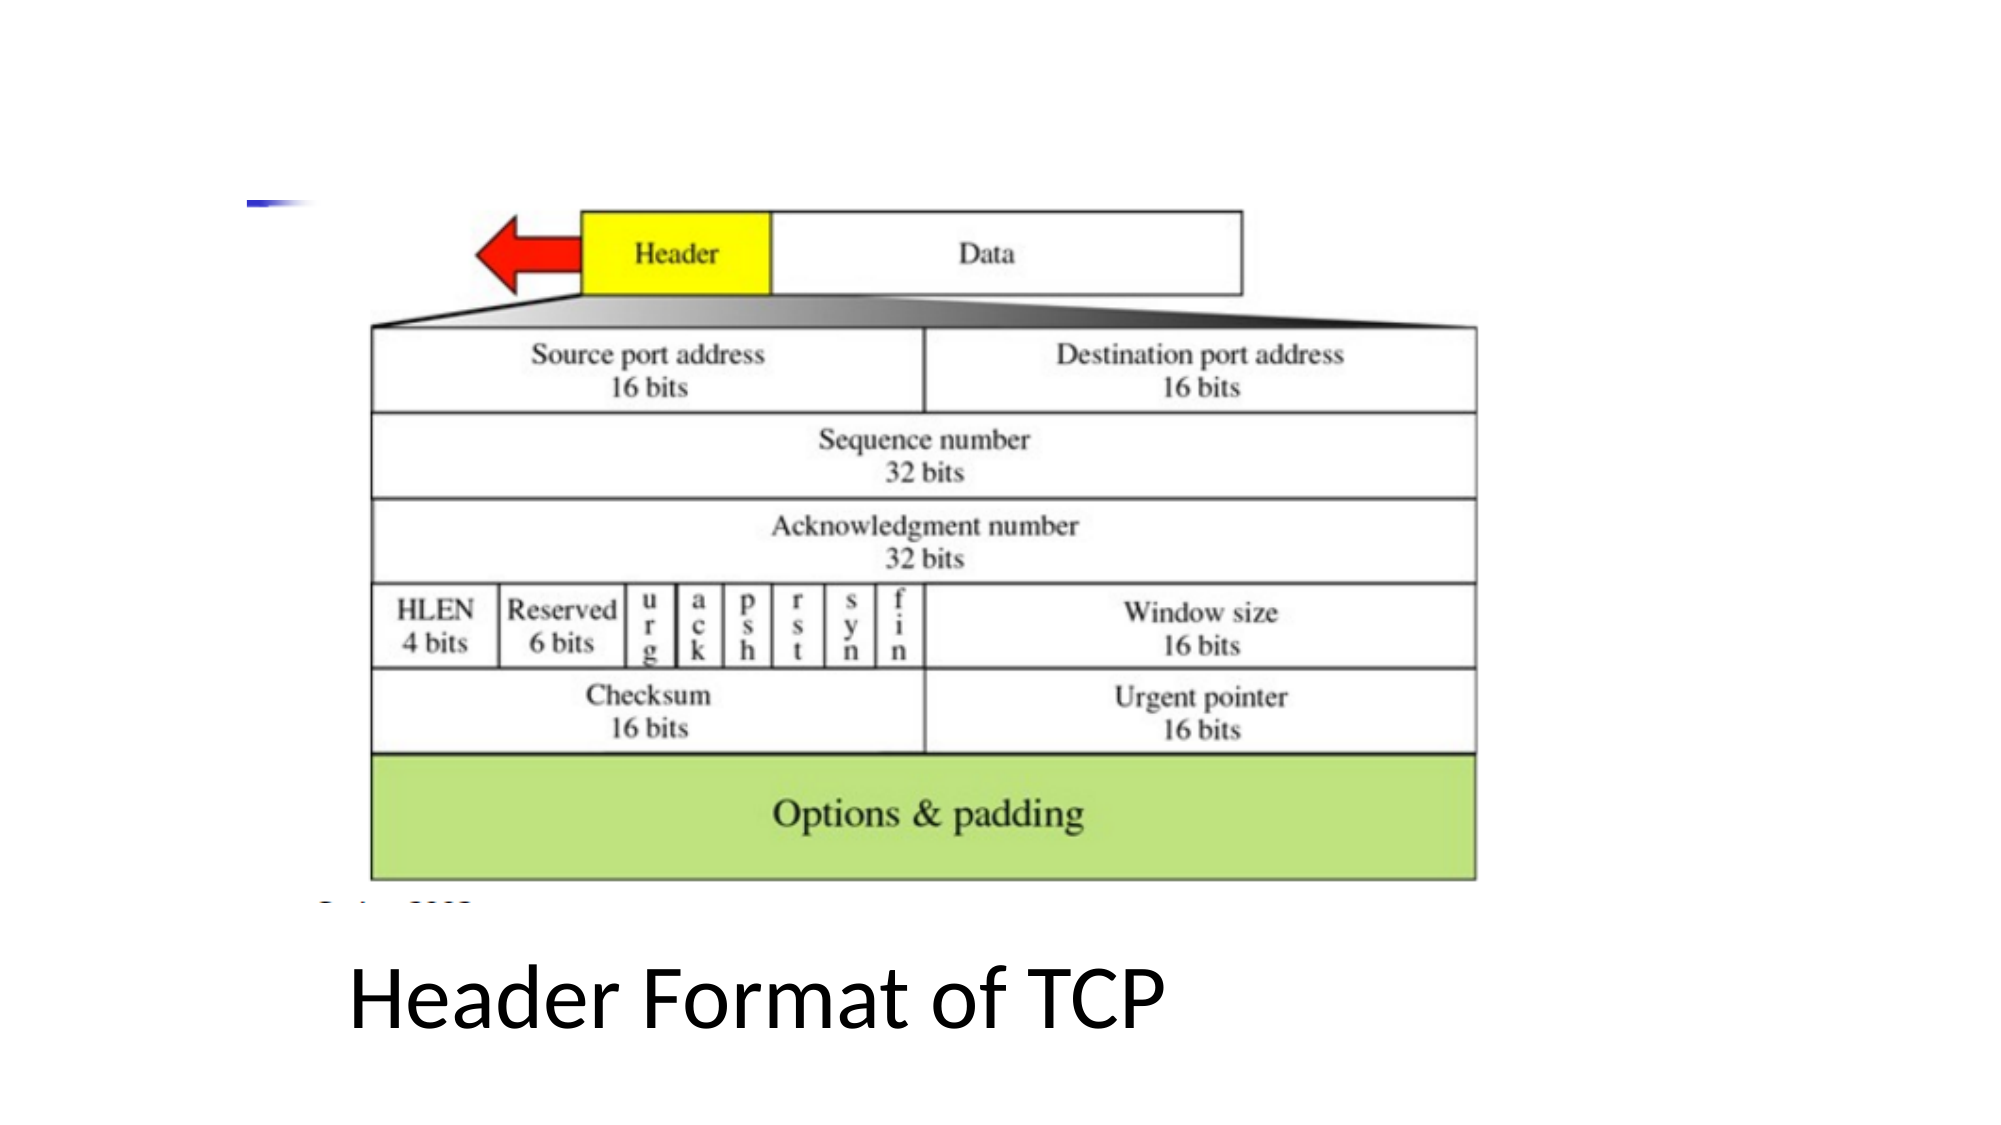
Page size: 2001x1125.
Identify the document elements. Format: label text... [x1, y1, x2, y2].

text_box Header Format of TCP [333, 928, 1474, 1054]
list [246, 200, 1533, 903]
